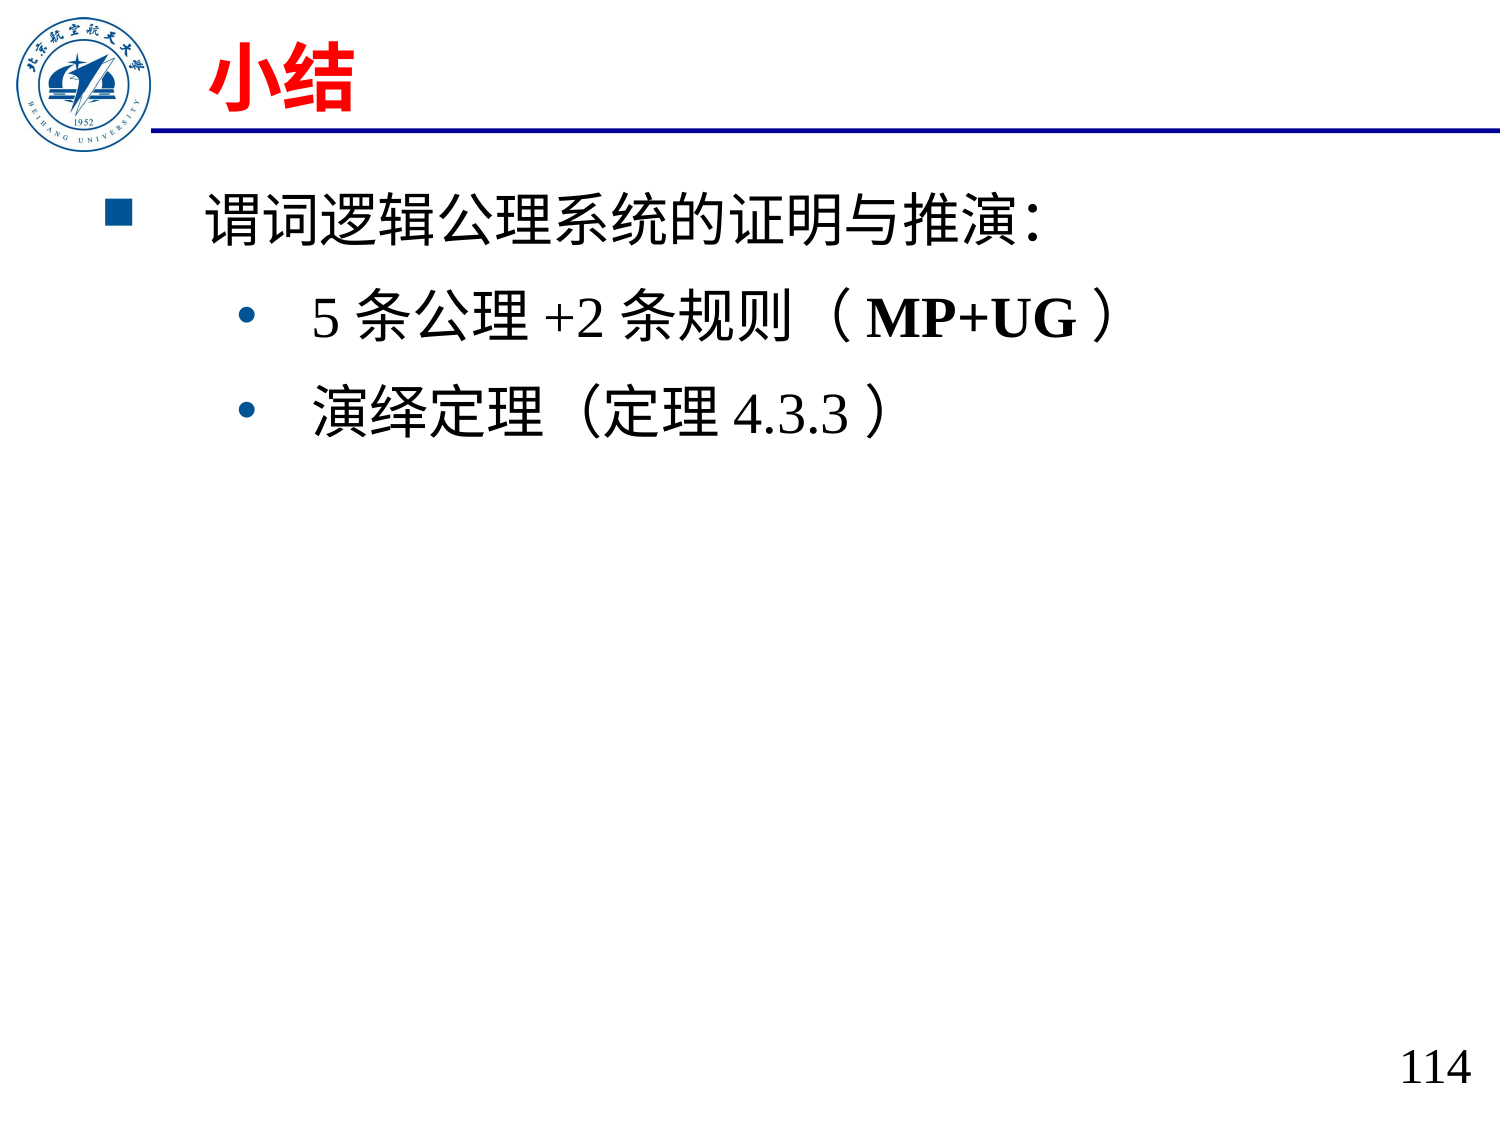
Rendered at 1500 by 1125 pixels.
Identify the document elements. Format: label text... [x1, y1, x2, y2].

text_box 谓词逻辑公理系统的证明与推演： 5条公理+2条规则（MP+UG） 演绎定理（定理4.3.3） [86, 162, 1450, 684]
picture [16, 17, 151, 152]
title 小结 [192, 32, 1415, 120]
